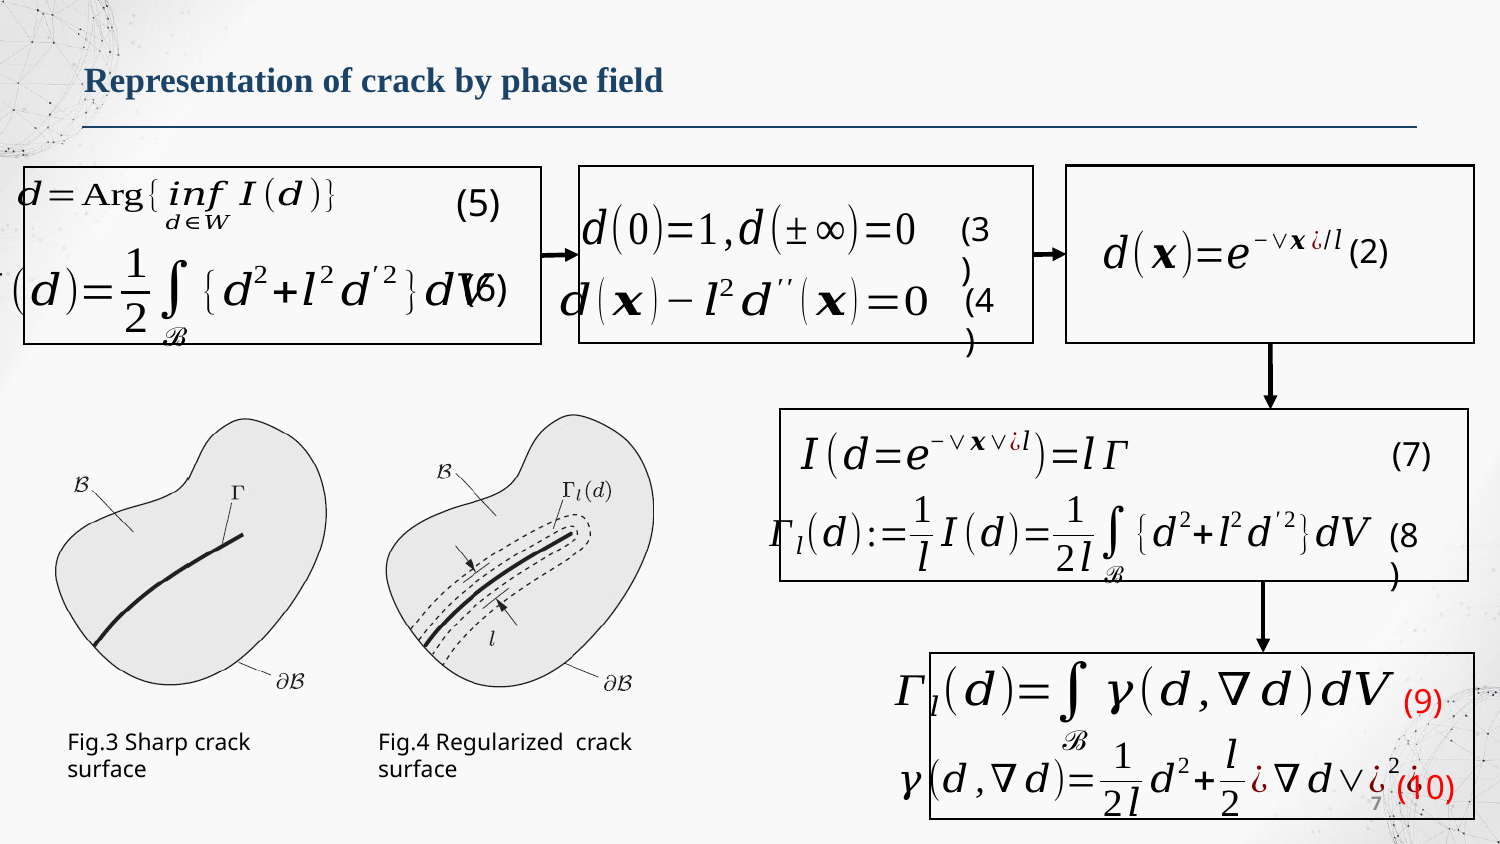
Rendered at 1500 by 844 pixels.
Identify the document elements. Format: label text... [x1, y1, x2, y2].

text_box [766, 409, 1472, 588]
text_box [556, 165, 1033, 344]
text_box Fig.4 Regularized crack surface [363, 720, 721, 790]
text_box Representation of crack by phase field [72, 51, 703, 106]
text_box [1066, 165, 1475, 343]
picture [0, 0, 1500, 844]
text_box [891, 652, 1482, 827]
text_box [0, 166, 542, 351]
text_box Fig.3 Sharp crack surface [52, 719, 337, 790]
